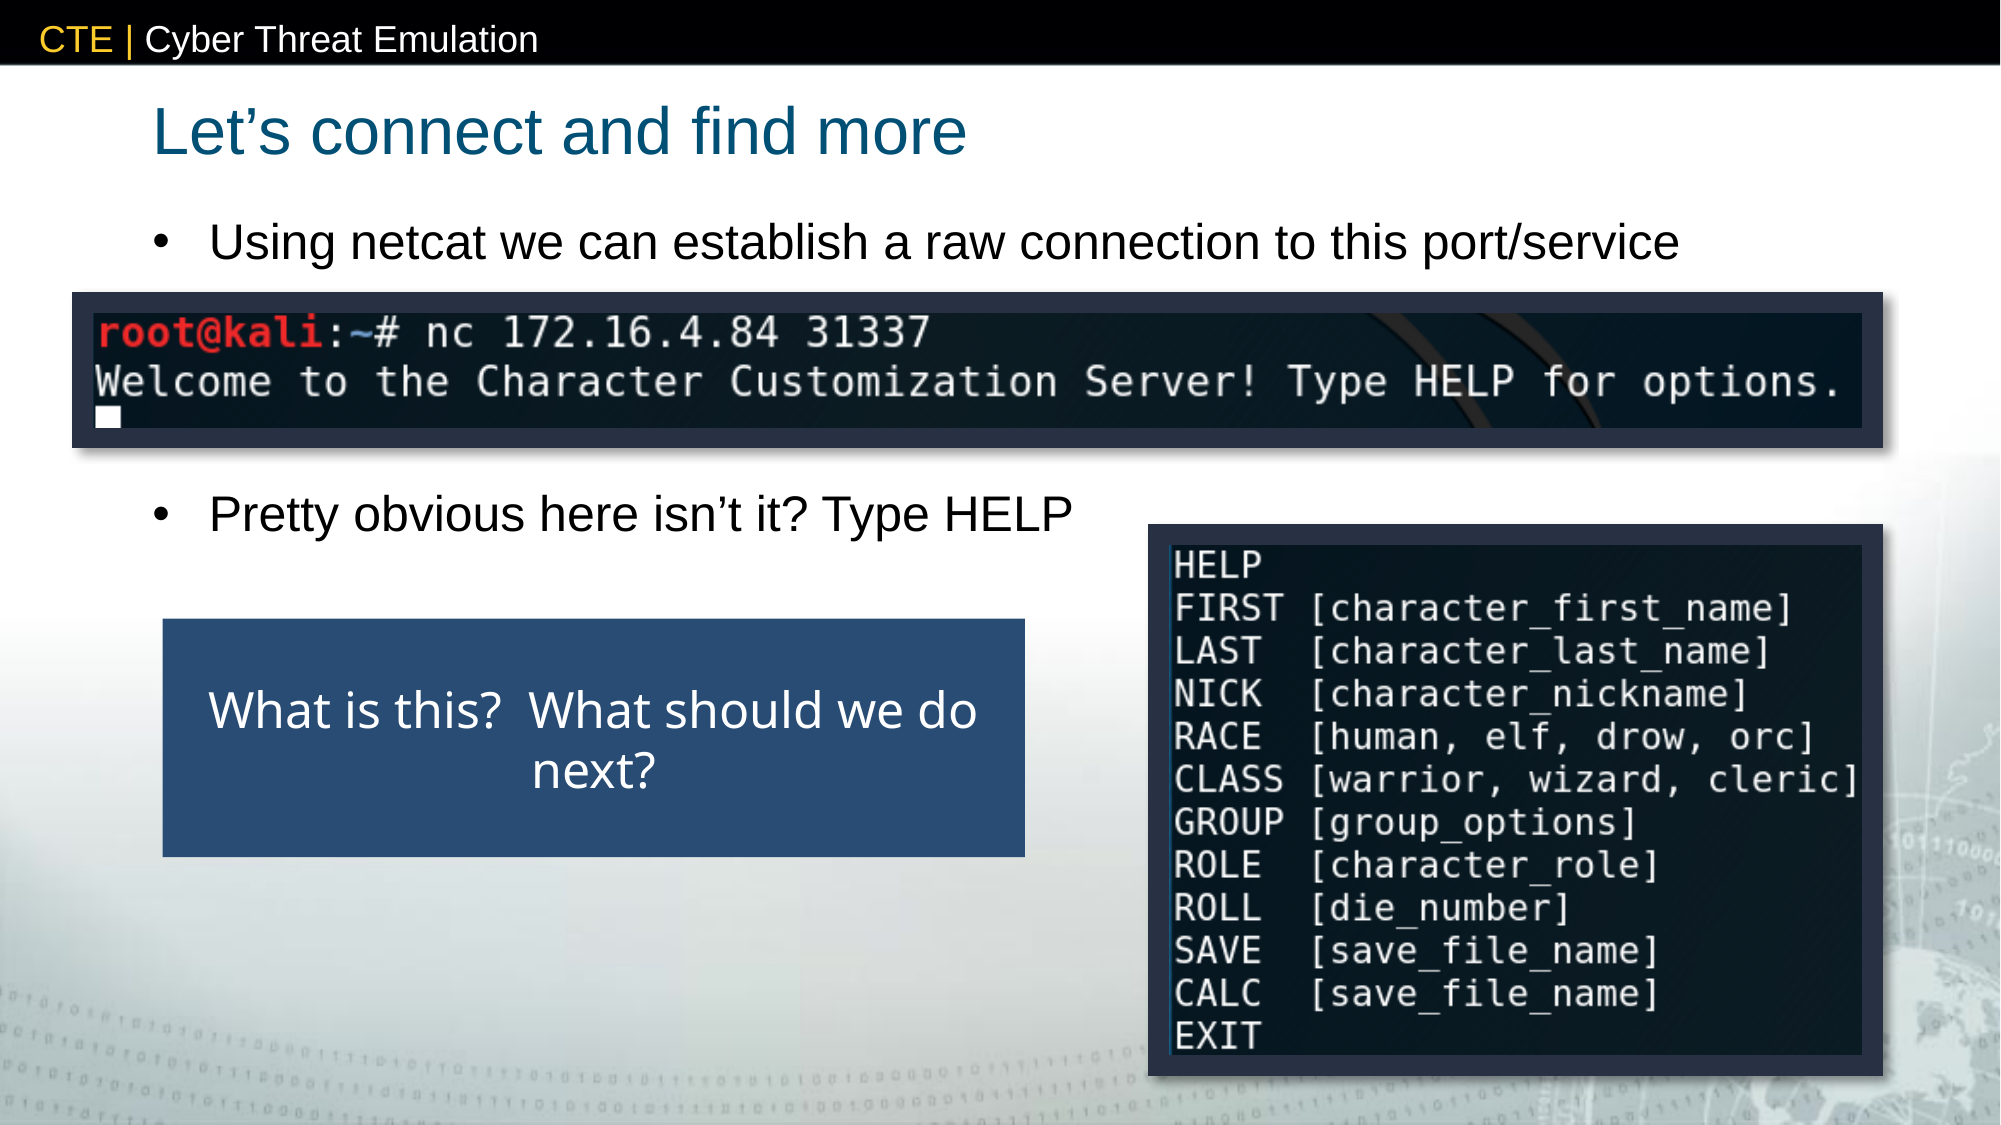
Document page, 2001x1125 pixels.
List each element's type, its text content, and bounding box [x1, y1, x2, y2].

picture [0, 0, 2001, 1125]
text_box What is this? What should we do next? [162, 618, 1026, 858]
title Let’s connect and find more [137, 78, 1863, 188]
list Using netcat we can establish a raw connection to this port/service Pretty obvious here isn’t it? Type HELP [137, 208, 1863, 290]
list Using netcat we can establish a raw connection to this port/service Pretty obvious here isn’t it? Type HELP [137, 462, 1863, 858]
